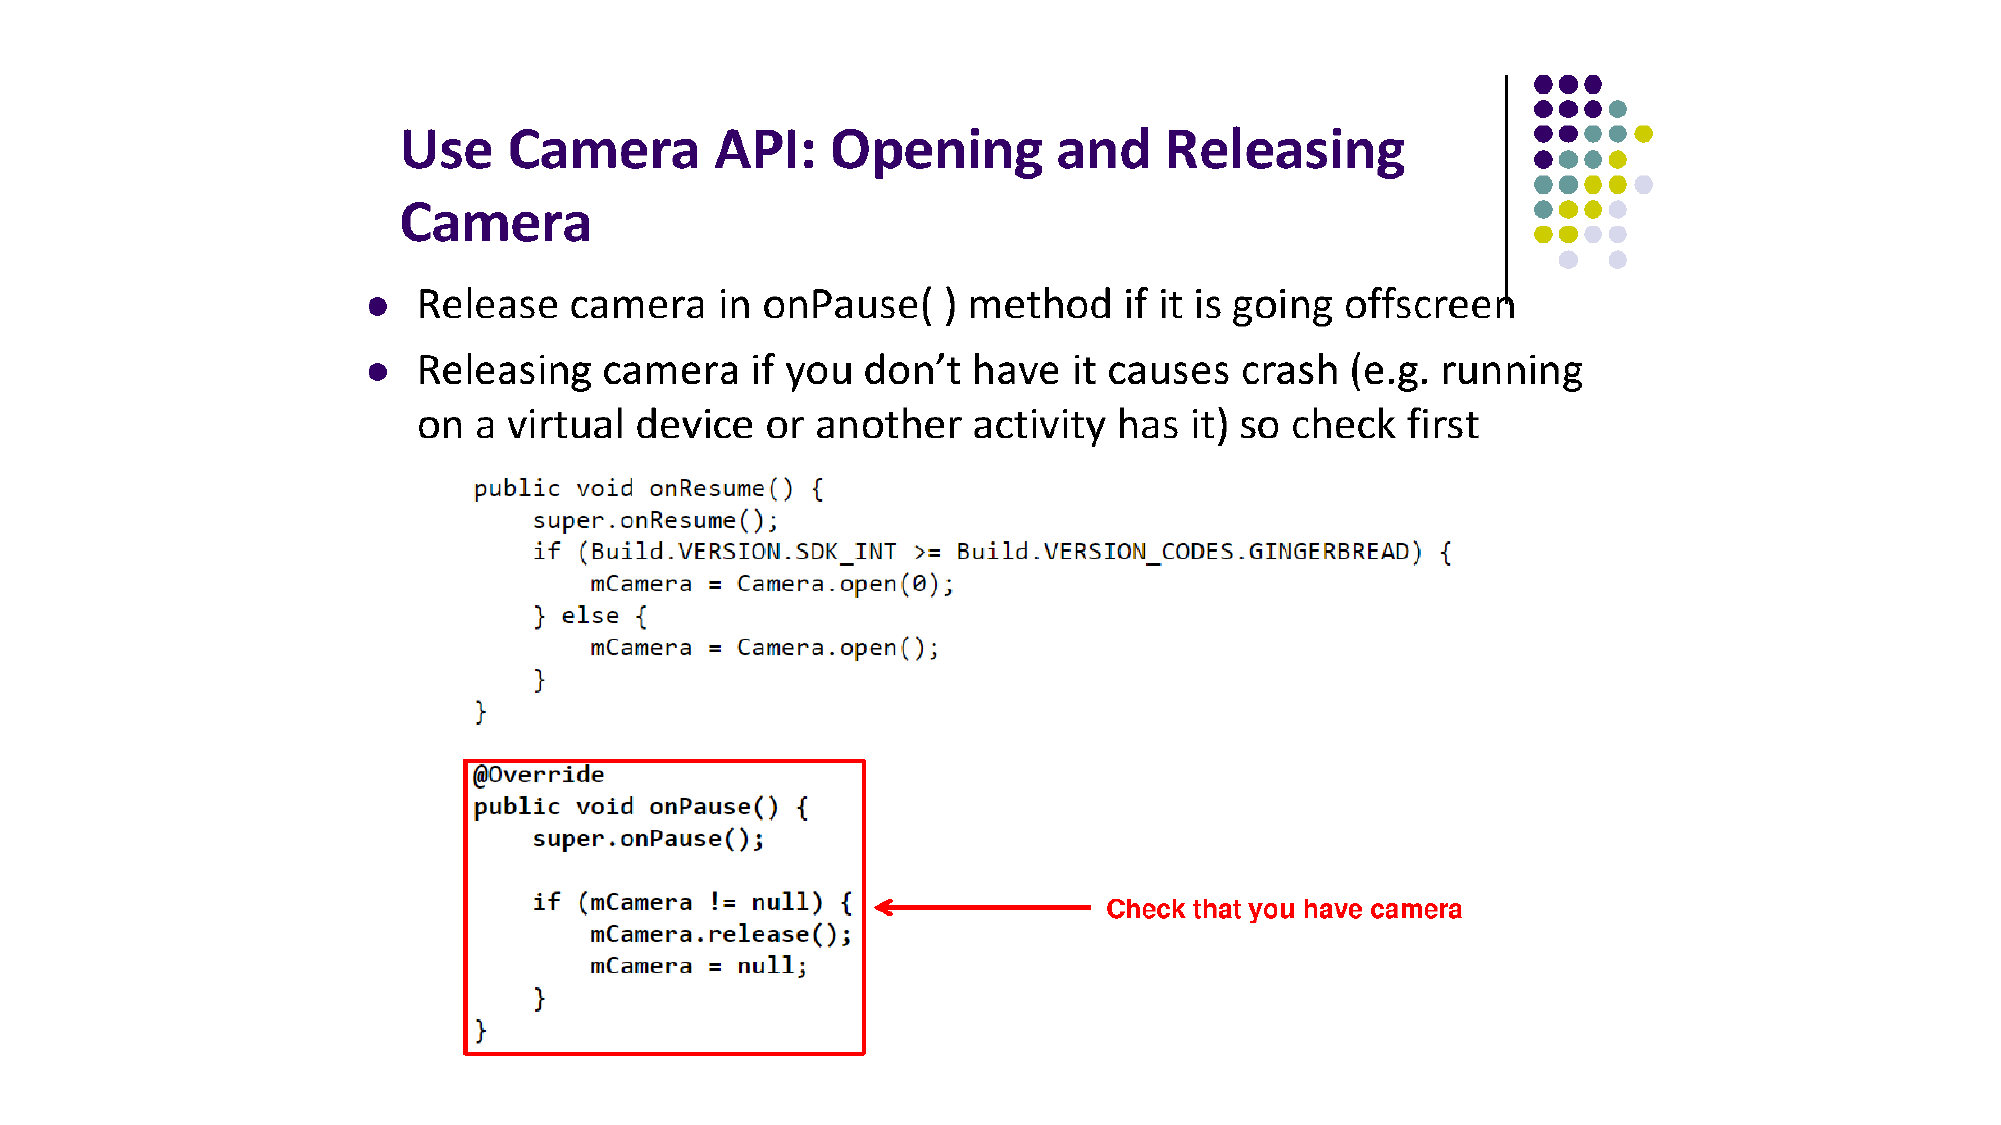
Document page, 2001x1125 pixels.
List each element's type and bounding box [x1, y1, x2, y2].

picture [249, 0, 1750, 1125]
